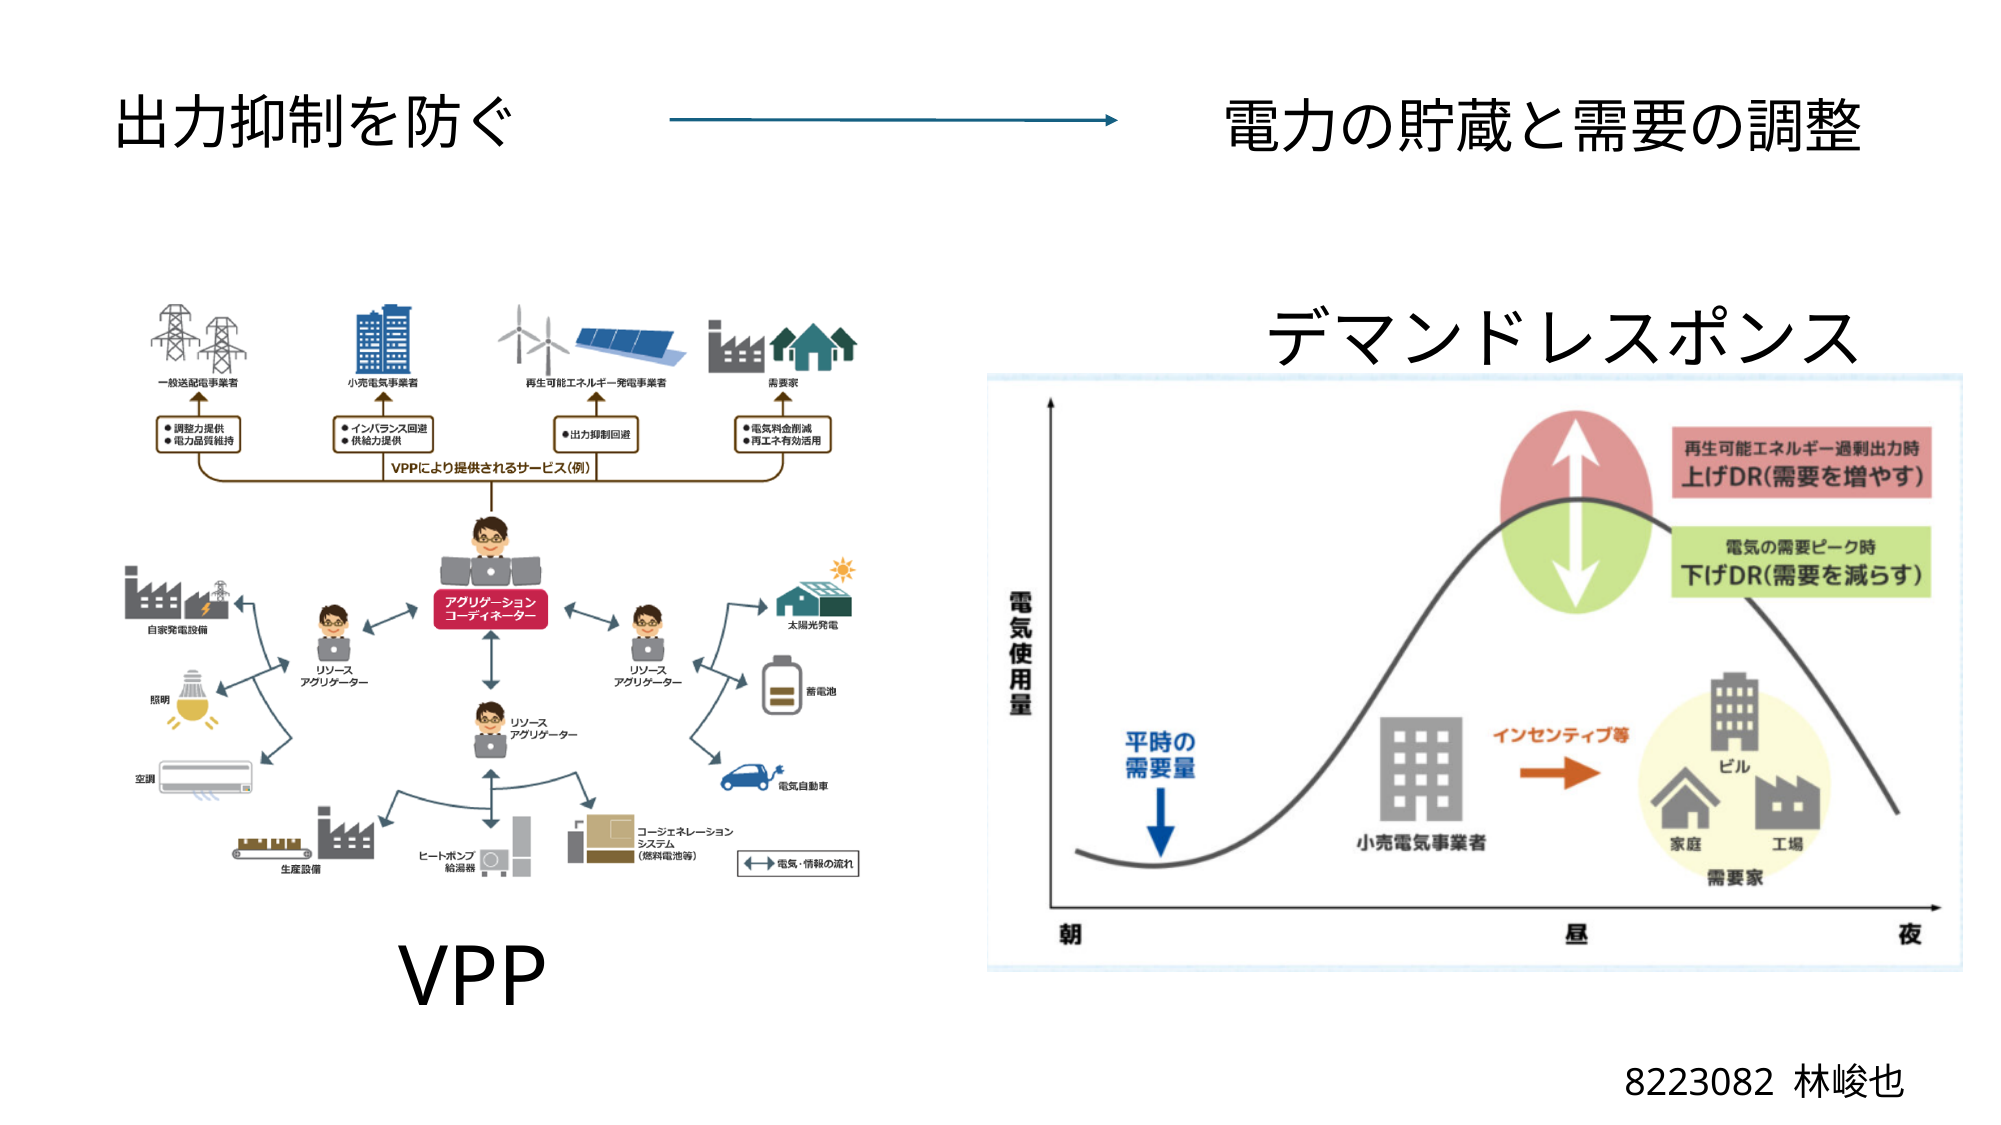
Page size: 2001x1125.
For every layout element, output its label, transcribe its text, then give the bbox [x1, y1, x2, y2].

text_box VPP [383, 915, 956, 1030]
text_box 出力抑制を防ぐ [98, 77, 670, 163]
text_box 8223082 林峻也 [1609, 1050, 1953, 1111]
text_box 電力の貯蔵と需要の調整 [1207, 81, 1963, 167]
picture [97, 287, 873, 887]
picture [986, 373, 1963, 973]
text_box デマンドレスポンス [1249, 288, 1921, 373]
